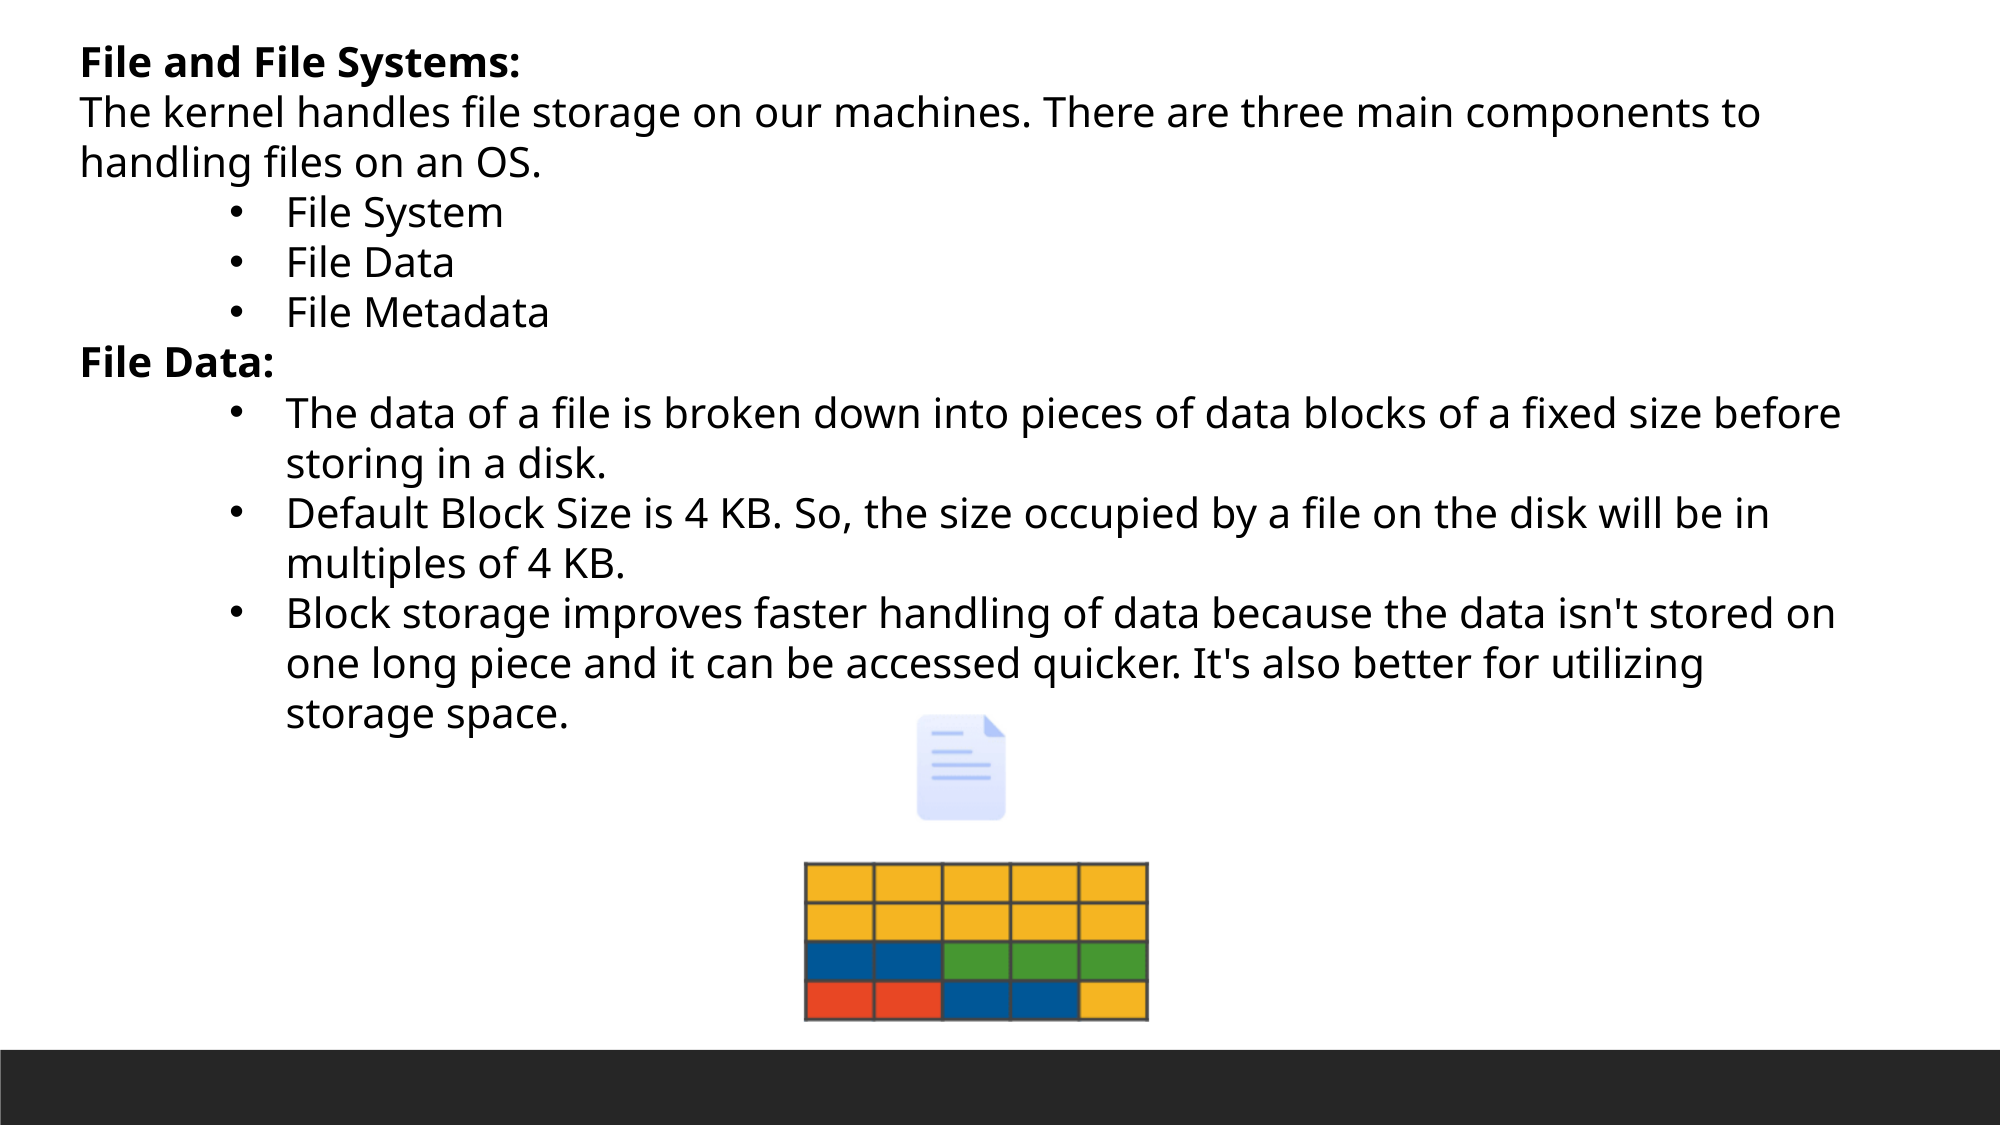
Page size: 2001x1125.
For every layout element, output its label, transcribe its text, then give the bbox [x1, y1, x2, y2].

text_box File and File Systems: The kernel handles file storage on our machines. There are three main components to handling files on an OS. File System File Data File Metadata File Data: The data of a file is broken down into pieces of data blocks of a fixed size before storing in a disk. Default Block Size is 4 KB. So, the size occupied by a file on the disk will be in multiples of 4 KB. Block storage improves faster handling of data because the data isn't stored on one long piece and it can be accessed quicker. It's also better for utilizing storage space. [64, 28, 1868, 744]
picture [797, 704, 1158, 1025]
